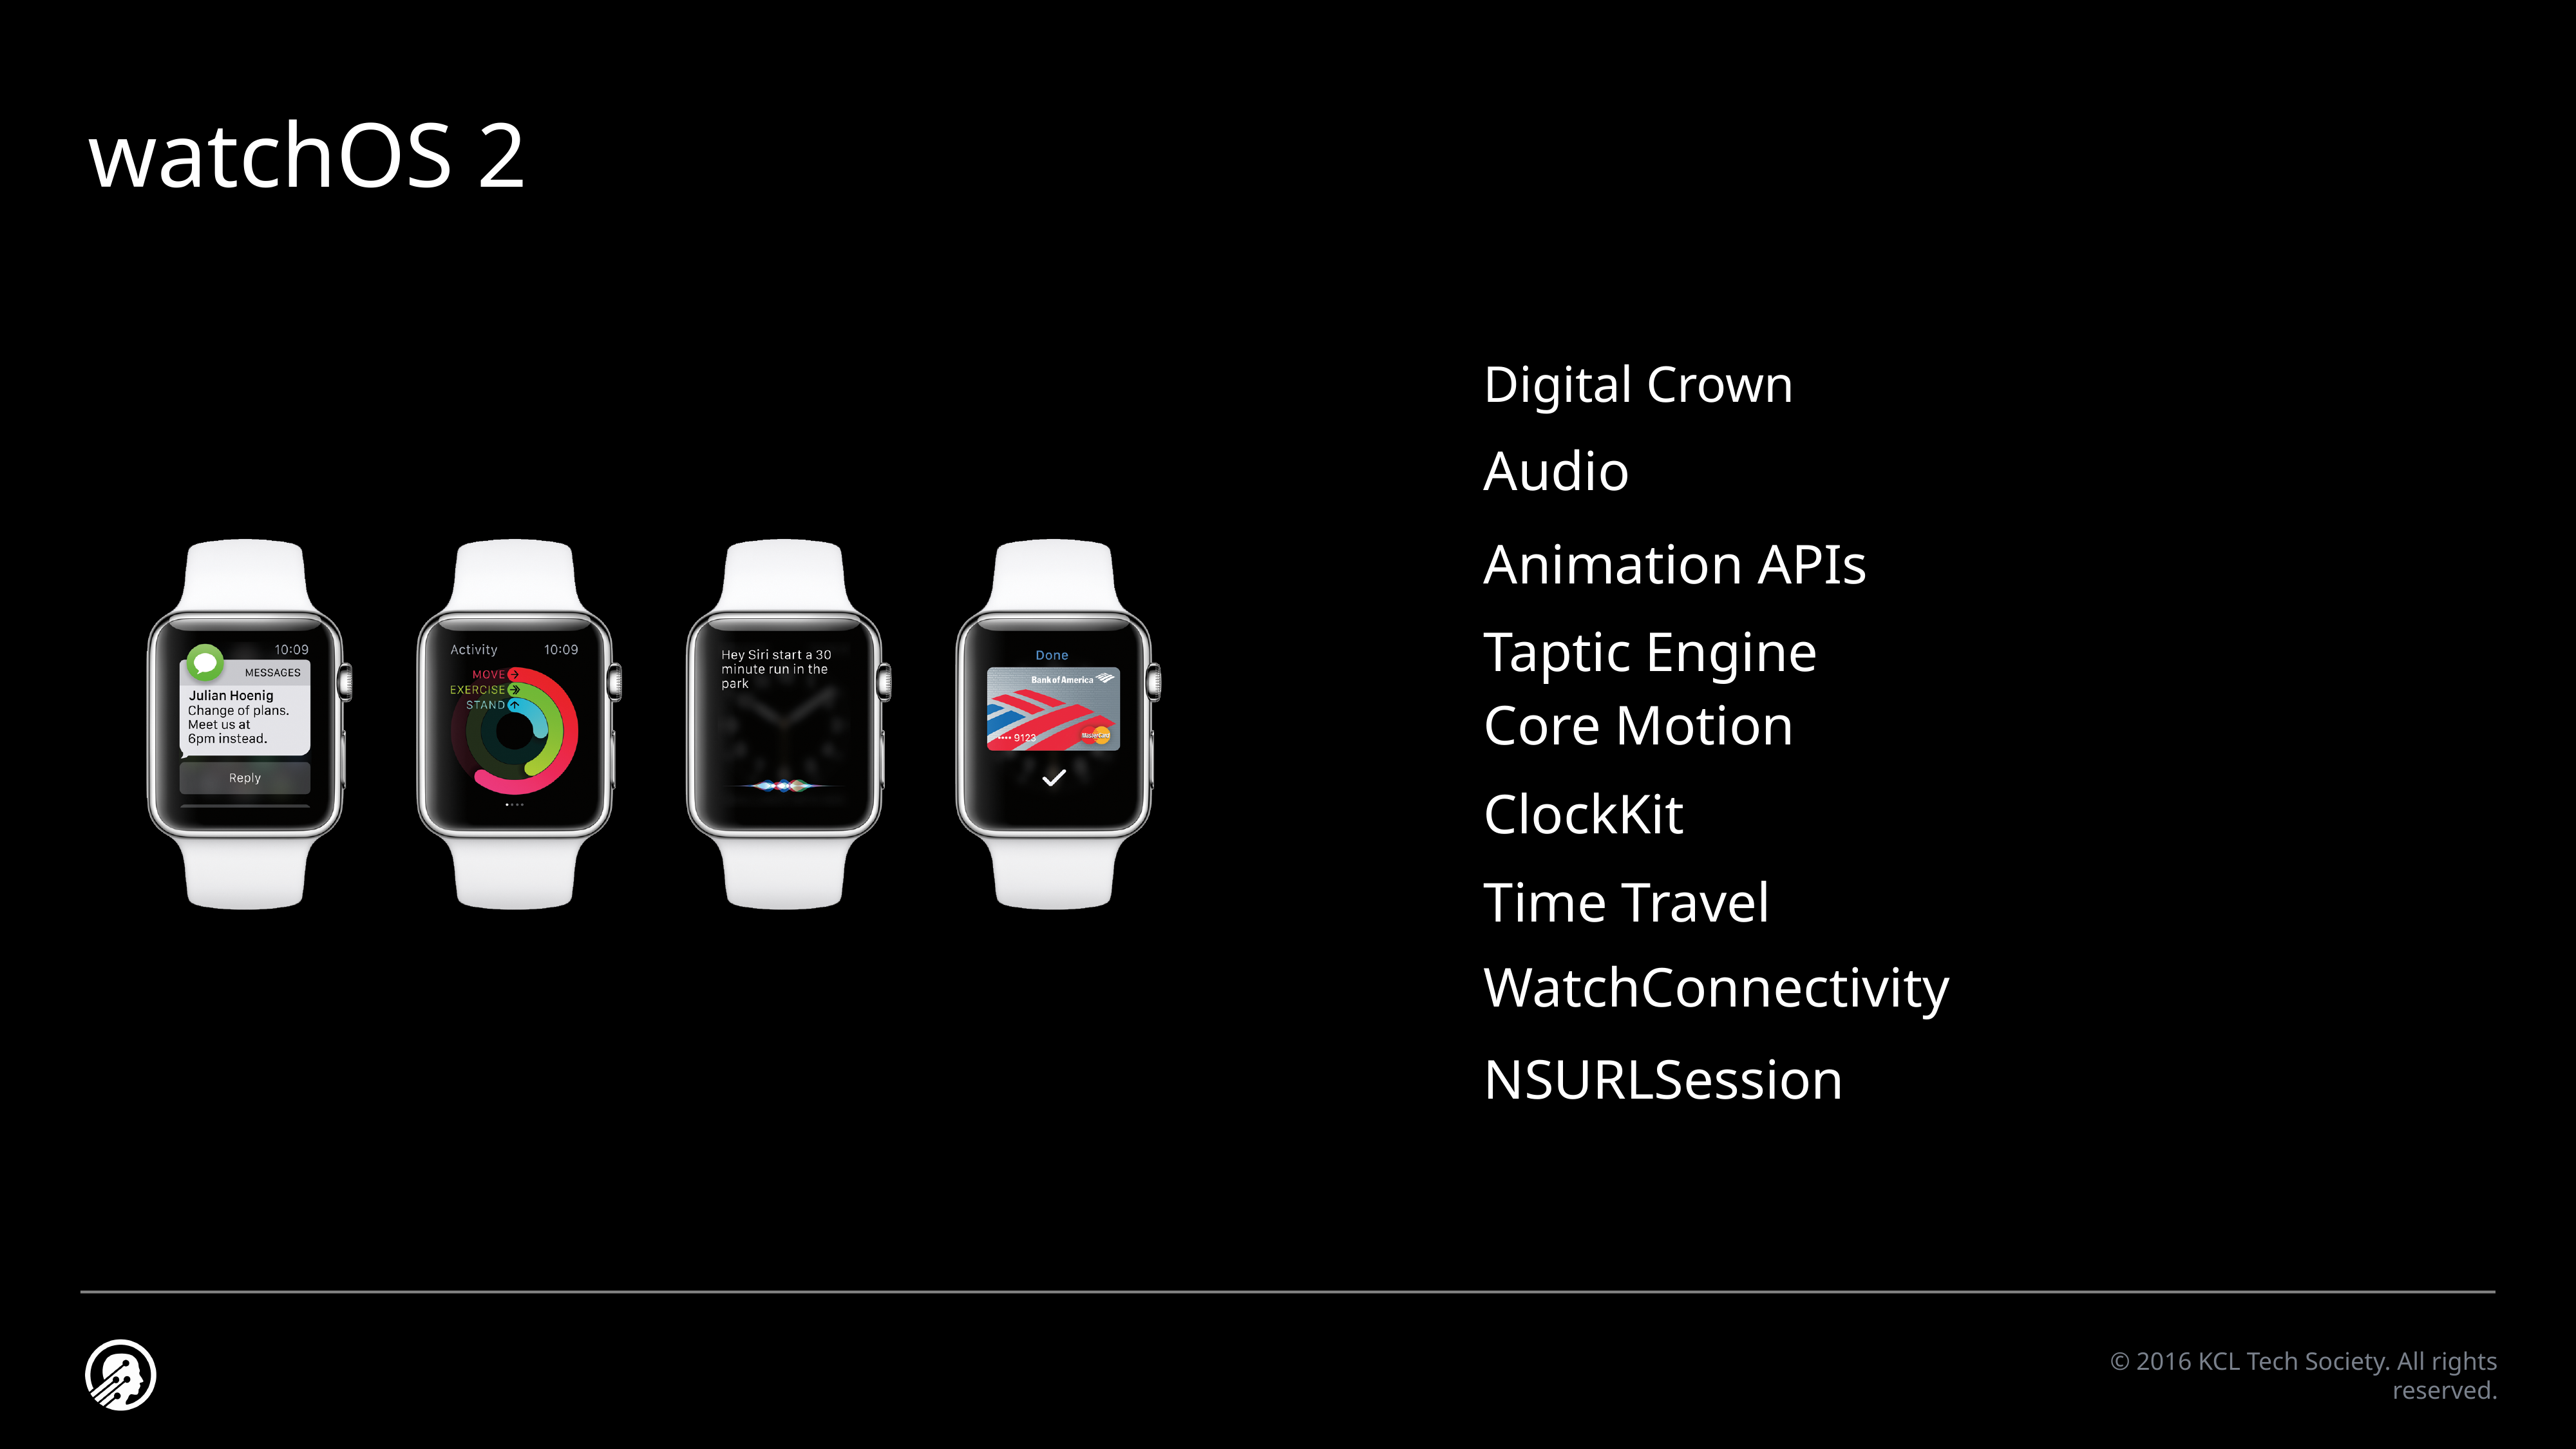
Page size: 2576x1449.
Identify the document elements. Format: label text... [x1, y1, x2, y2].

title watchOS 2 [80, 80, 1636, 213]
text_box WatchConnectivity [1476, 937, 2144, 1026]
text_box Core Motion [1476, 690, 1918, 764]
text_box NSURLSession [1476, 1032, 1918, 1118]
text_box Animation APIs [1476, 516, 2055, 602]
text_box © 2016 KCL Tech Society. All rights reserved. [2035, 1338, 2506, 1412]
picture [80, 1334, 160, 1416]
picture [70, 488, 1237, 961]
text_box ClockKit [1476, 766, 2055, 853]
text_box Audio [1476, 420, 2055, 509]
text_box Digital Crown [1476, 331, 1826, 420]
text_box Time Travel [1476, 855, 2262, 941]
text_box Taptic Engine [1476, 603, 2055, 690]
